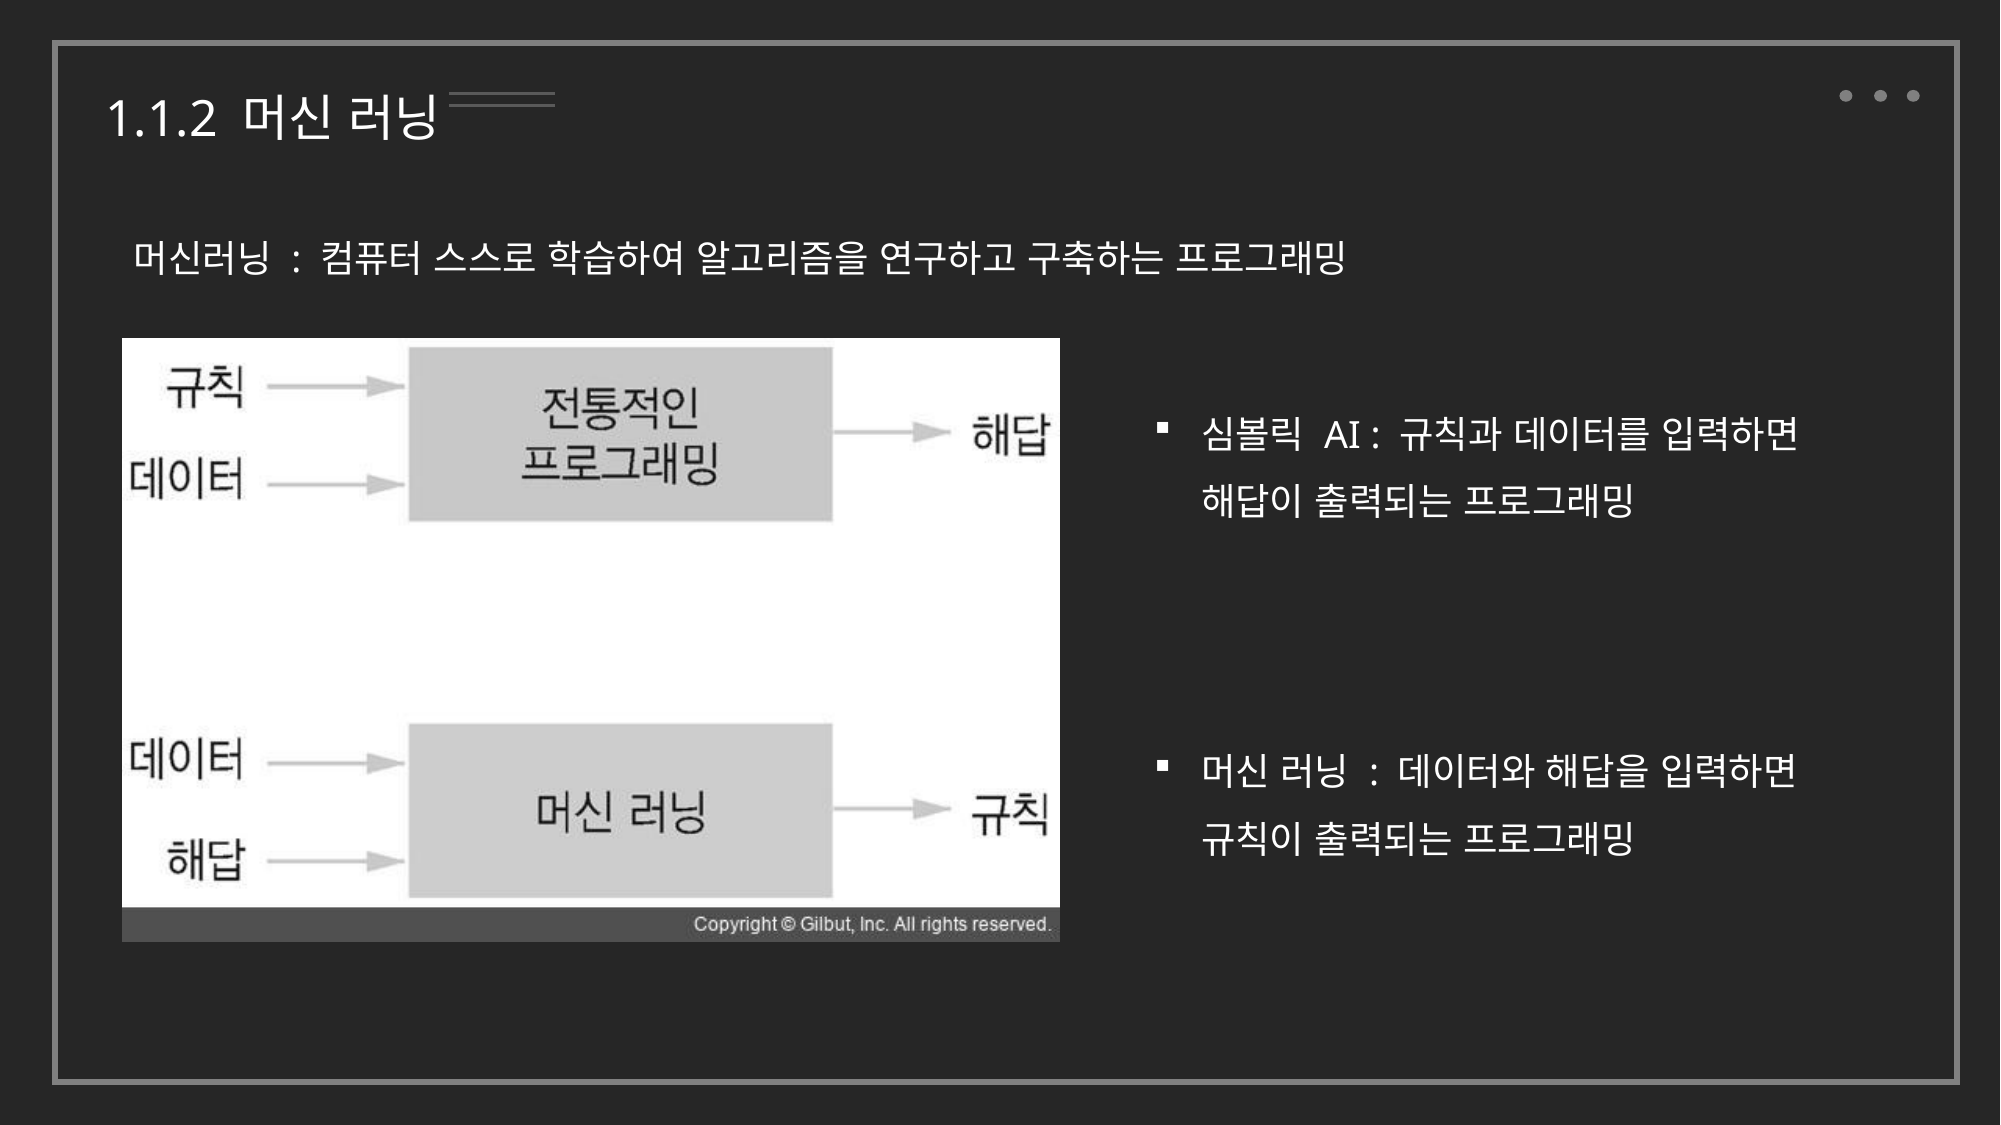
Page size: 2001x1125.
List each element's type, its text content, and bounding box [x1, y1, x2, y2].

text_box 1.1.2 머신 러닝 [90, 48, 989, 154]
text_box [53, 41, 1959, 1084]
text_box 심볼릭 AI : 규칙과 데이터를 입력하면 해답이 출력되는 프로그래밍 머신 러닝 : 데이터와 해답을 입력하면 규칙이 출력되는 프로그래밍 [1139, 380, 1866, 936]
text_box 머신러닝 : 컴퓨터 스스로 학습하여 알고리즘을 연구하고 구축하는 프로그래밍 [118, 205, 1466, 288]
picture [121, 337, 1060, 942]
